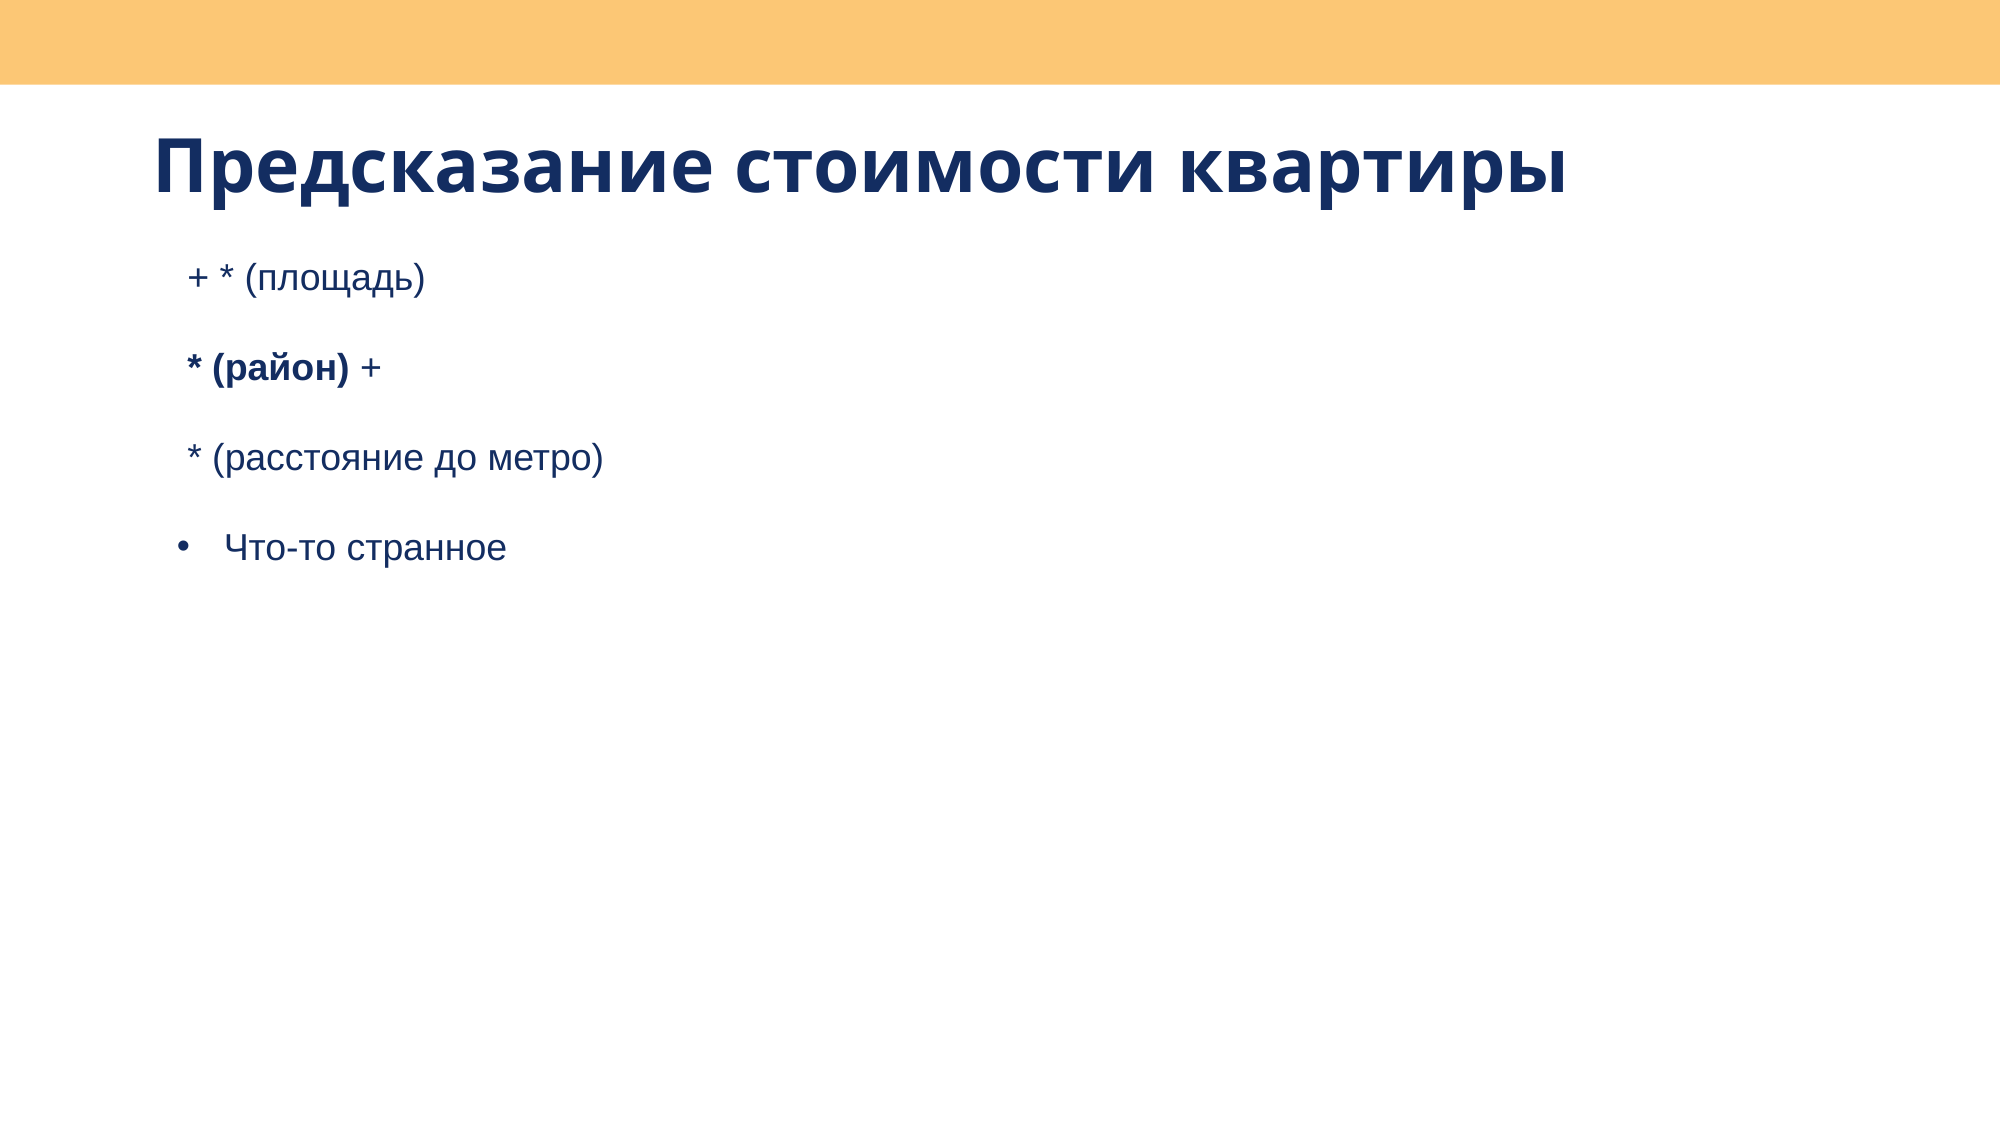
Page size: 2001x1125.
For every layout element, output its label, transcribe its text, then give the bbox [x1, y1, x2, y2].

title Предсказание стоимости квартиры [137, 59, 1863, 278]
